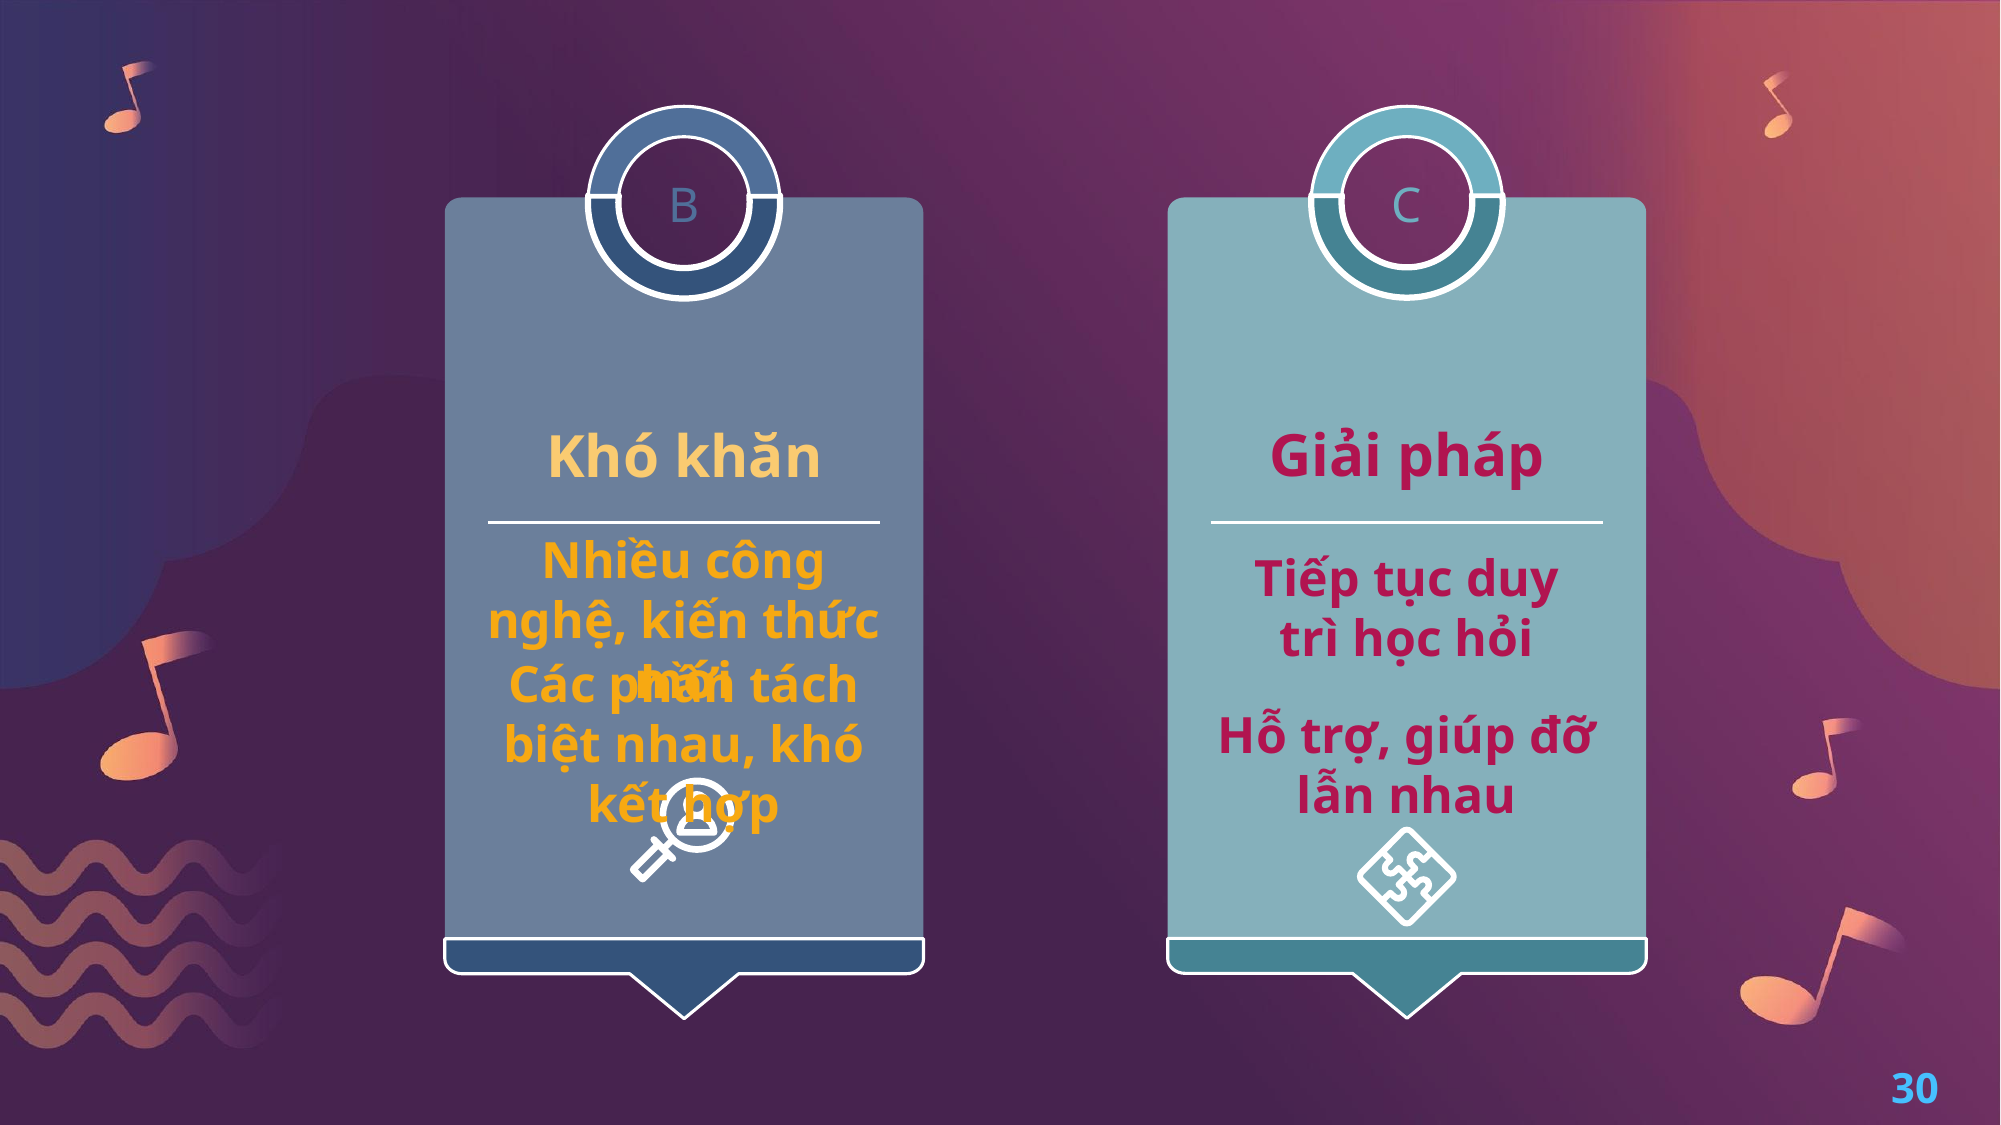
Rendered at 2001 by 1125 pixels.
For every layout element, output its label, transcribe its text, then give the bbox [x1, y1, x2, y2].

text_box 30 [1876, 1046, 1967, 1112]
picture [0, 0, 2001, 1125]
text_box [1167, 106, 1647, 1019]
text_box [444, 105, 924, 1019]
